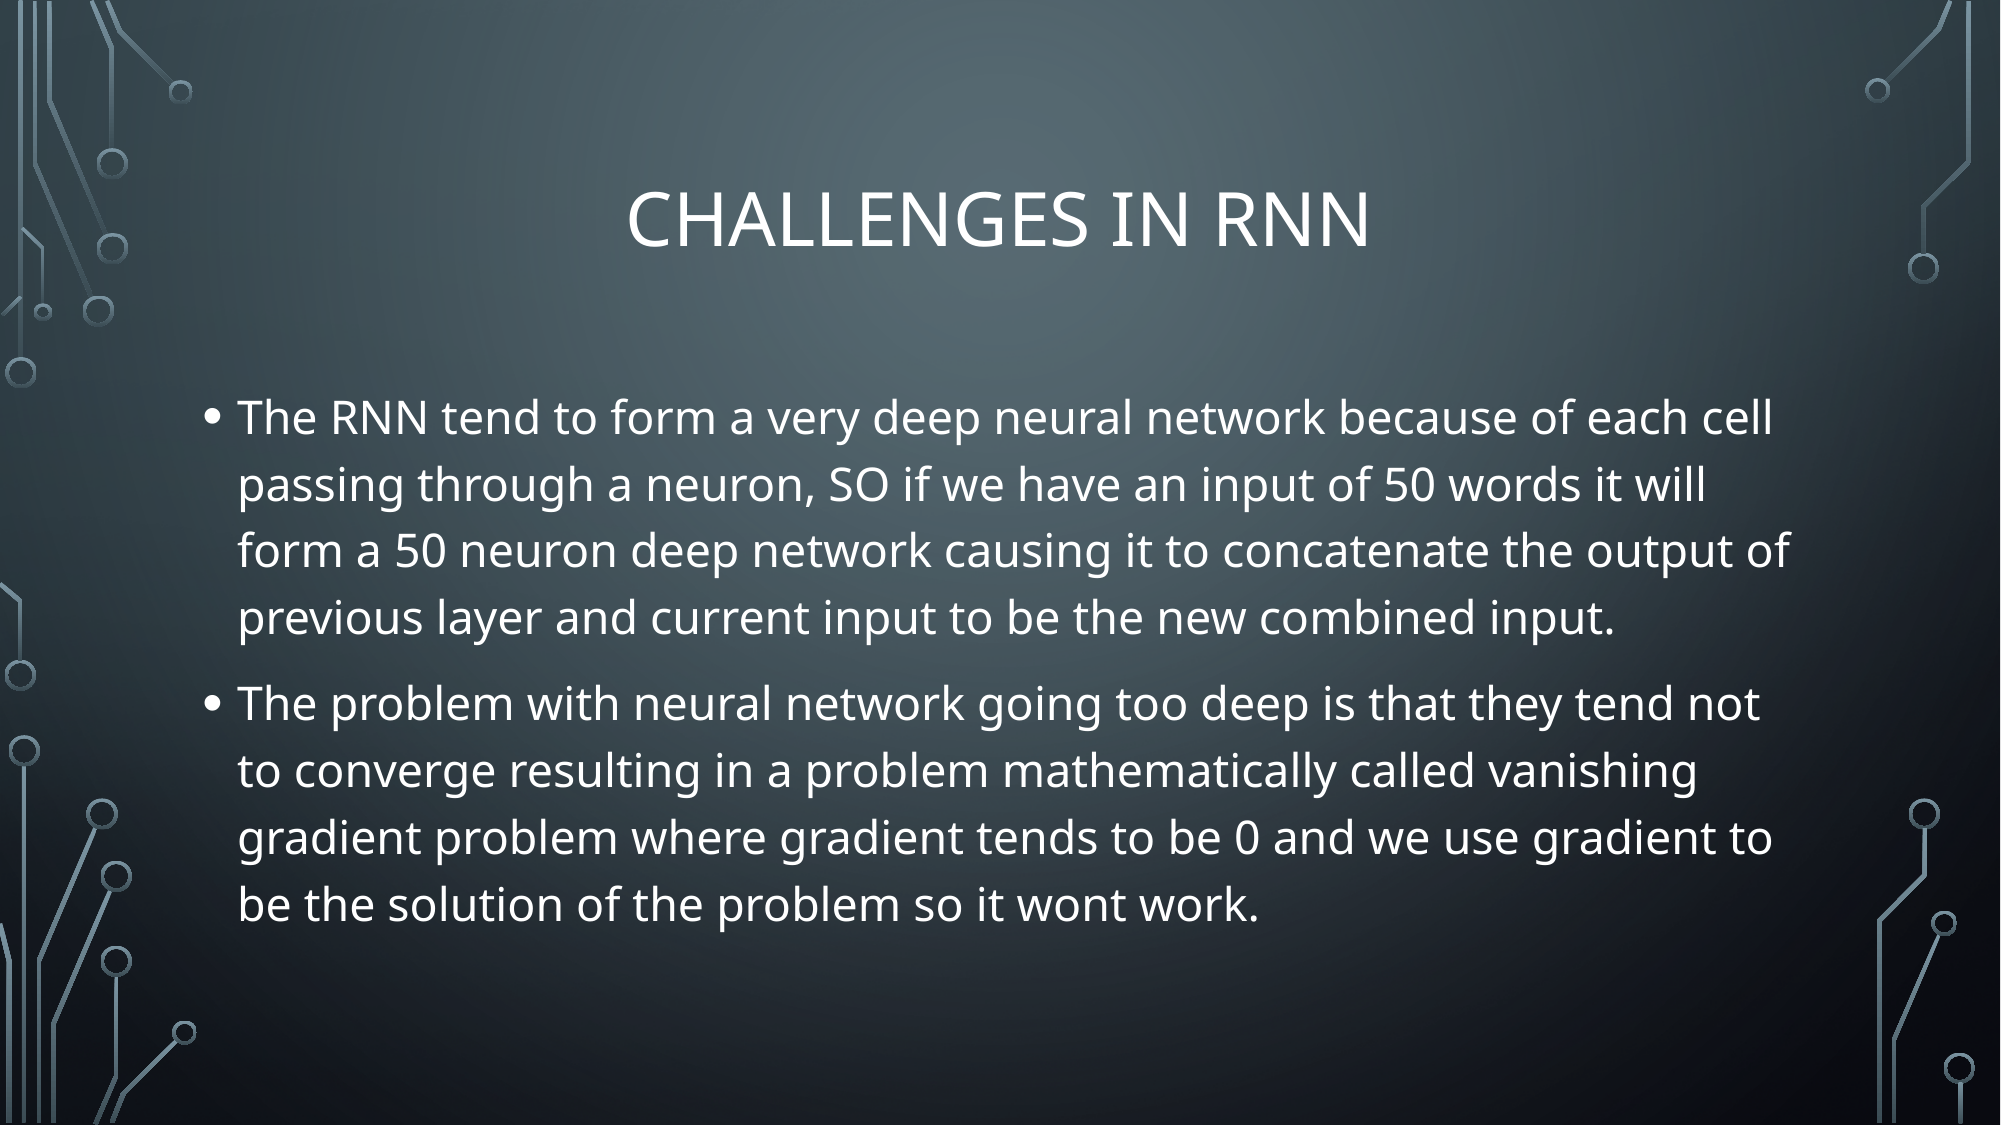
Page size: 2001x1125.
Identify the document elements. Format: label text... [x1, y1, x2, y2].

title Challenges in rnn [187, 101, 1813, 344]
list The RNN tend to form a very deep neural network because of each cell passing through a neuron, SO if we have an input of 50 words it will form a 50 neuron deep network causing it to concatenate the output of previous layer and current input to be the new combined input. The problem with neural network going too deep is that they tend not to converge resulting in a problem mathematically called vanishing gradient problem where gradient tends to be 0 and we use gradient to be the solution of the problem so it wont work. [187, 369, 1813, 950]
